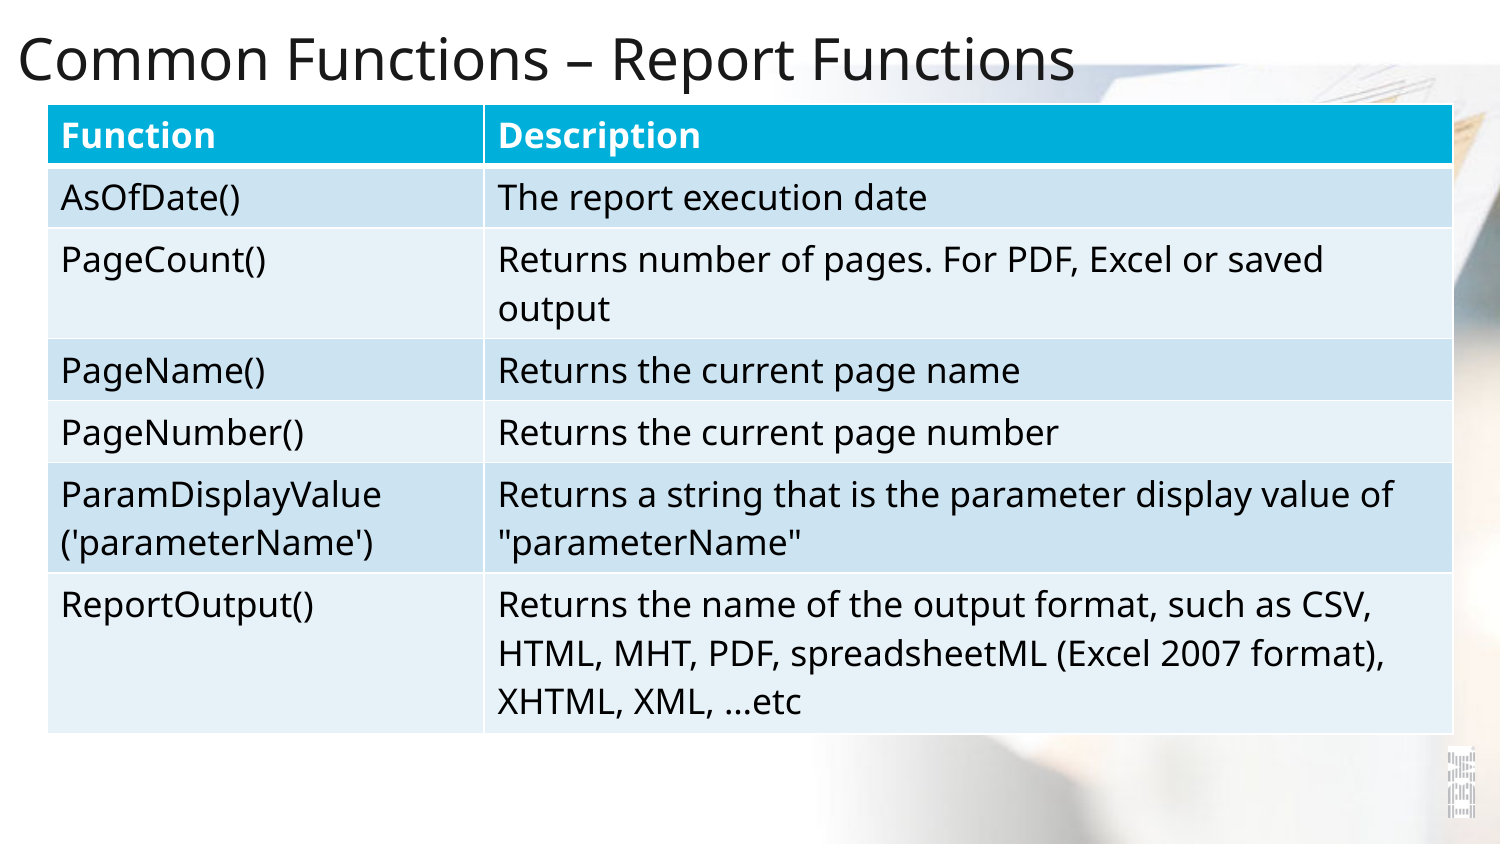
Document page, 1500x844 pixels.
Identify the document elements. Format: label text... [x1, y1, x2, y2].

table_cell ReportOutput() [48, 574, 483, 733]
table_cell PageName() [48, 339, 483, 400]
table_cell Returns the name of the output format, such as CSV, HTML, MHT, PDF, spreadsheetML (Excel 2007 format), XHTML, XML, …etc [485, 574, 1452, 733]
table_cell AsOfDate() [48, 169, 483, 227]
table_cell Returns the current page name [485, 339, 1452, 400]
picture [0, 119, 1500, 844]
table_cell PageNumber() [48, 401, 483, 462]
table_cell PageCount() [48, 229, 483, 338]
title Common Functions – Report Functions [0, 0, 1500, 119]
table_cell Returns number of pages. For PDF, Excel or saved output [485, 229, 1452, 338]
table_cell Returns a string that is the parameter display value of "parameterName" [485, 463, 1452, 572]
table_header Description [485, 119, 1452, 163]
table_cell Returns the current page number [485, 401, 1452, 462]
table_header Function [48, 119, 483, 163]
table_cell ParamDisplayValue ('parameterName') [48, 463, 483, 572]
table_cell The report execution date [485, 169, 1452, 227]
